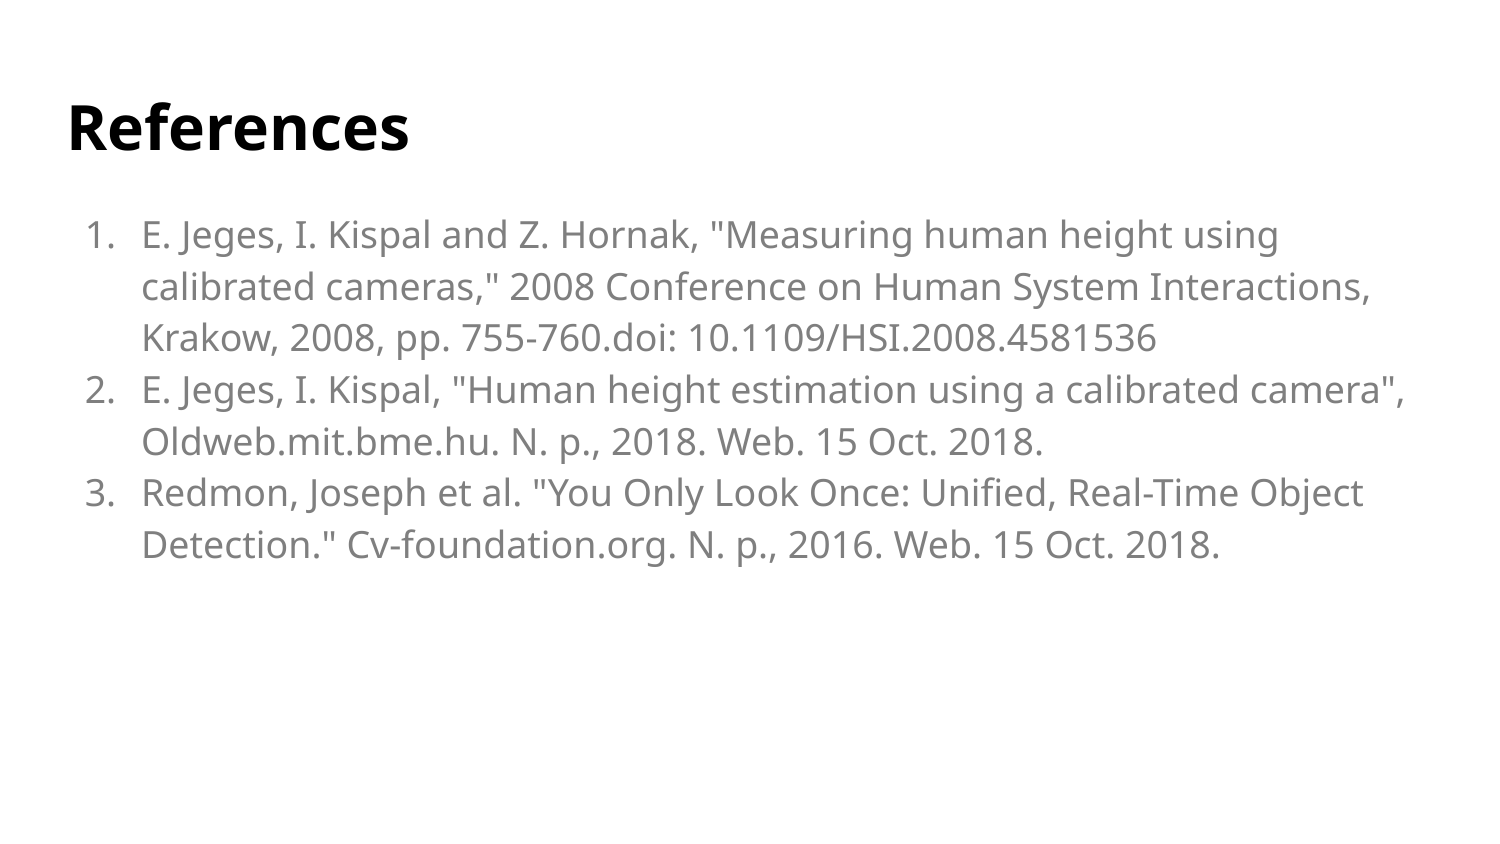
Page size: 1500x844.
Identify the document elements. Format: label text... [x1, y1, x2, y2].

list E. Jeges, I. Kispal and Z. Hornak, "Measuring human height using calibrated cameras," 2008 Conference on Human System Interactions, Krakow, 2008, pp. 755-760.doi: 10.1109/HSI.2008.4581536 E. Jeges, I. Kispal, "Human height estimation using a calibrated camera", Oldweb.mit.bme.hu. N. p., 2018. Web. 15 Oct. 2018. Redmon, Joseph et al. "You Only Look Once: Unified, Real-Time Object Detection." Cv-foundation.org. N. p., 2016. Web. 15 Oct. 2018. [51, 189, 1449, 750]
title References [51, 72, 1449, 176]
